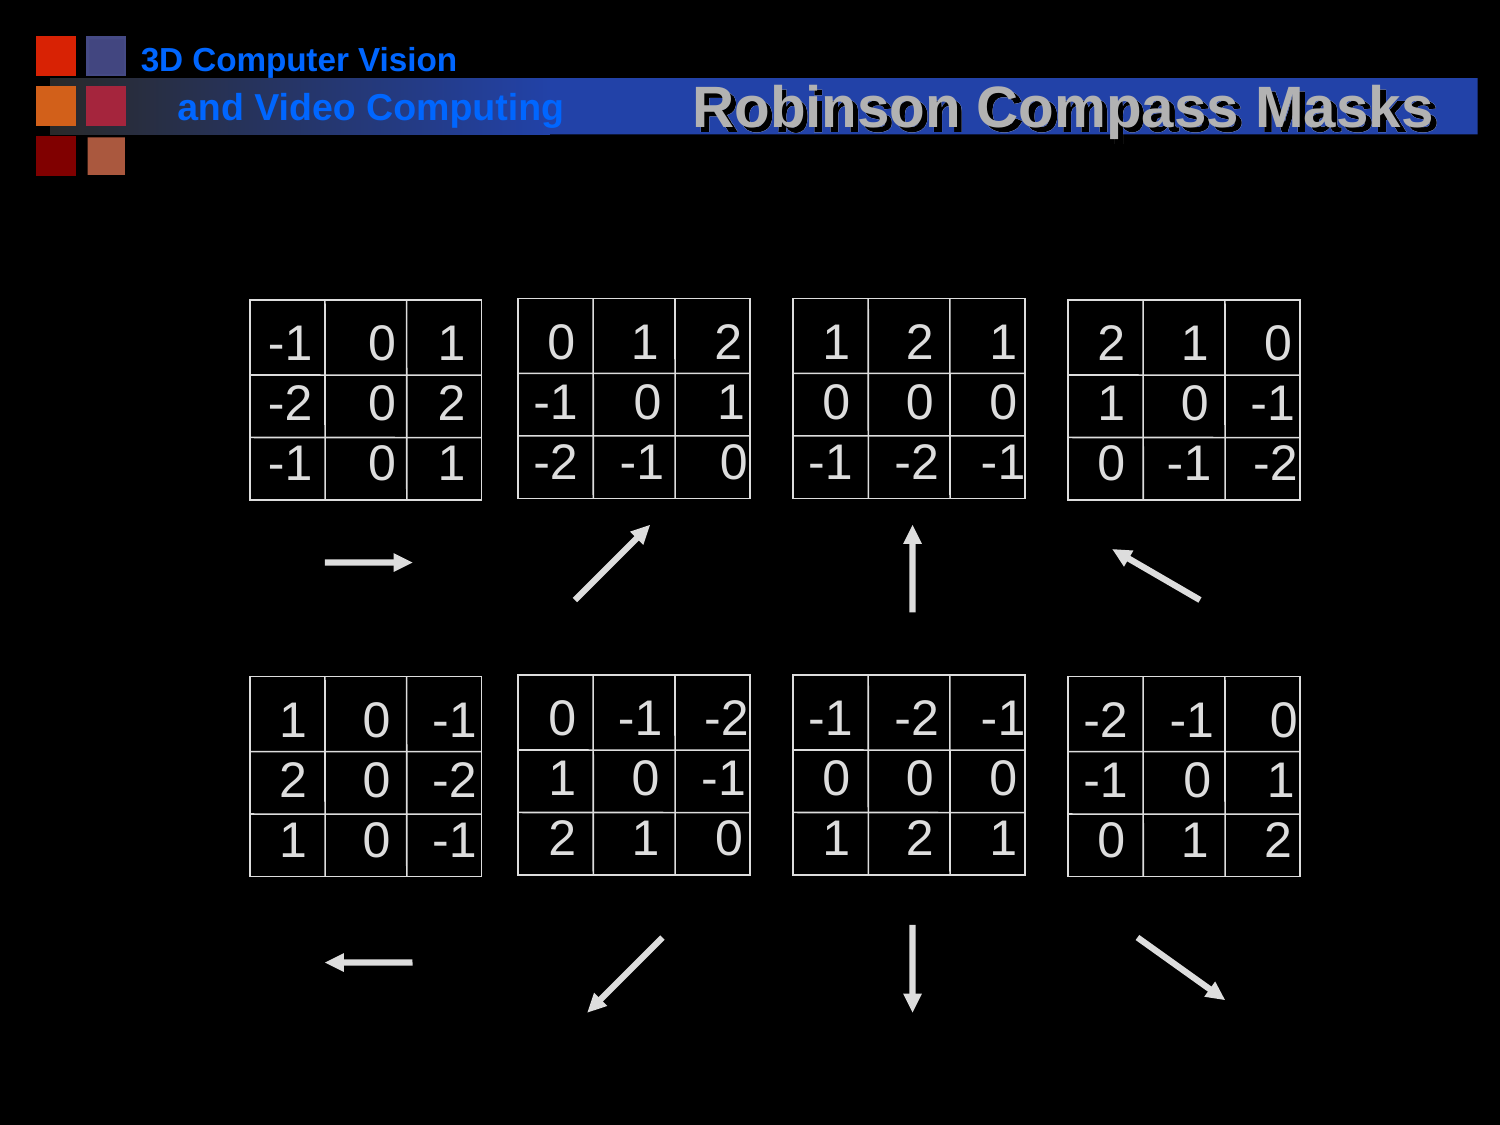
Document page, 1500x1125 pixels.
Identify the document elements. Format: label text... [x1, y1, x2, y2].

title Robinson Compass Masks [635, 46, 1492, 148]
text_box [249, 298, 1324, 1013]
